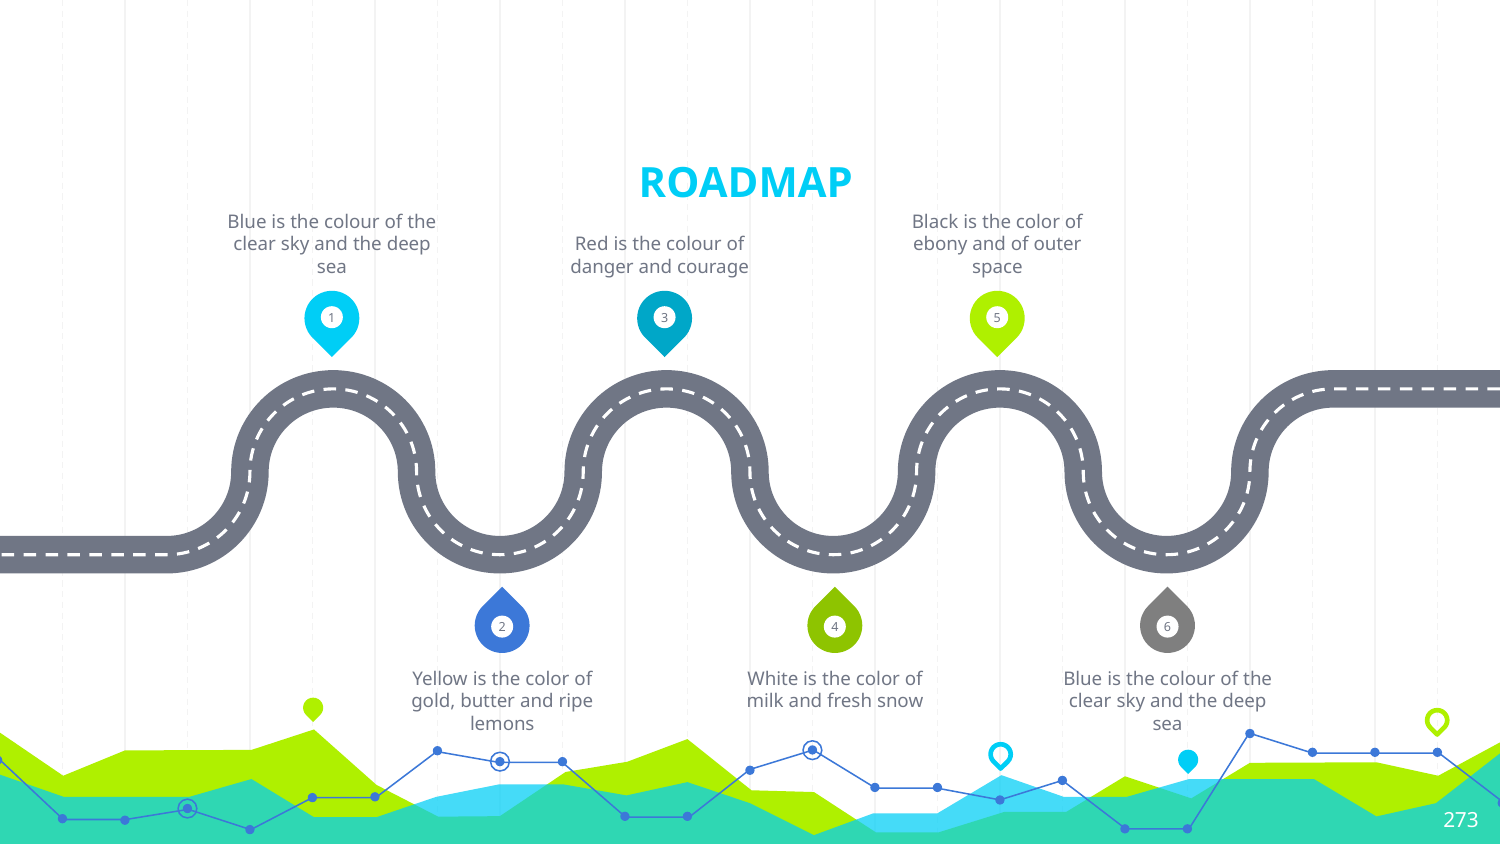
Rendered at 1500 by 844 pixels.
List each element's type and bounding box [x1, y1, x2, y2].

text_box [226, 189, 438, 278]
text_box [0, 388, 1500, 555]
text_box [729, 666, 941, 755]
slide_number [1403, 791, 1494, 844]
text_box [463, 586, 542, 665]
text_box [625, 279, 704, 358]
text_box [795, 586, 874, 665]
title [171, 103, 1320, 222]
text_box [1128, 586, 1207, 665]
text_box [396, 666, 608, 755]
text_box [1062, 666, 1273, 755]
text_box [292, 279, 371, 358]
text_box [553, 189, 765, 278]
text_box [958, 279, 1037, 358]
text_box [891, 189, 1103, 278]
